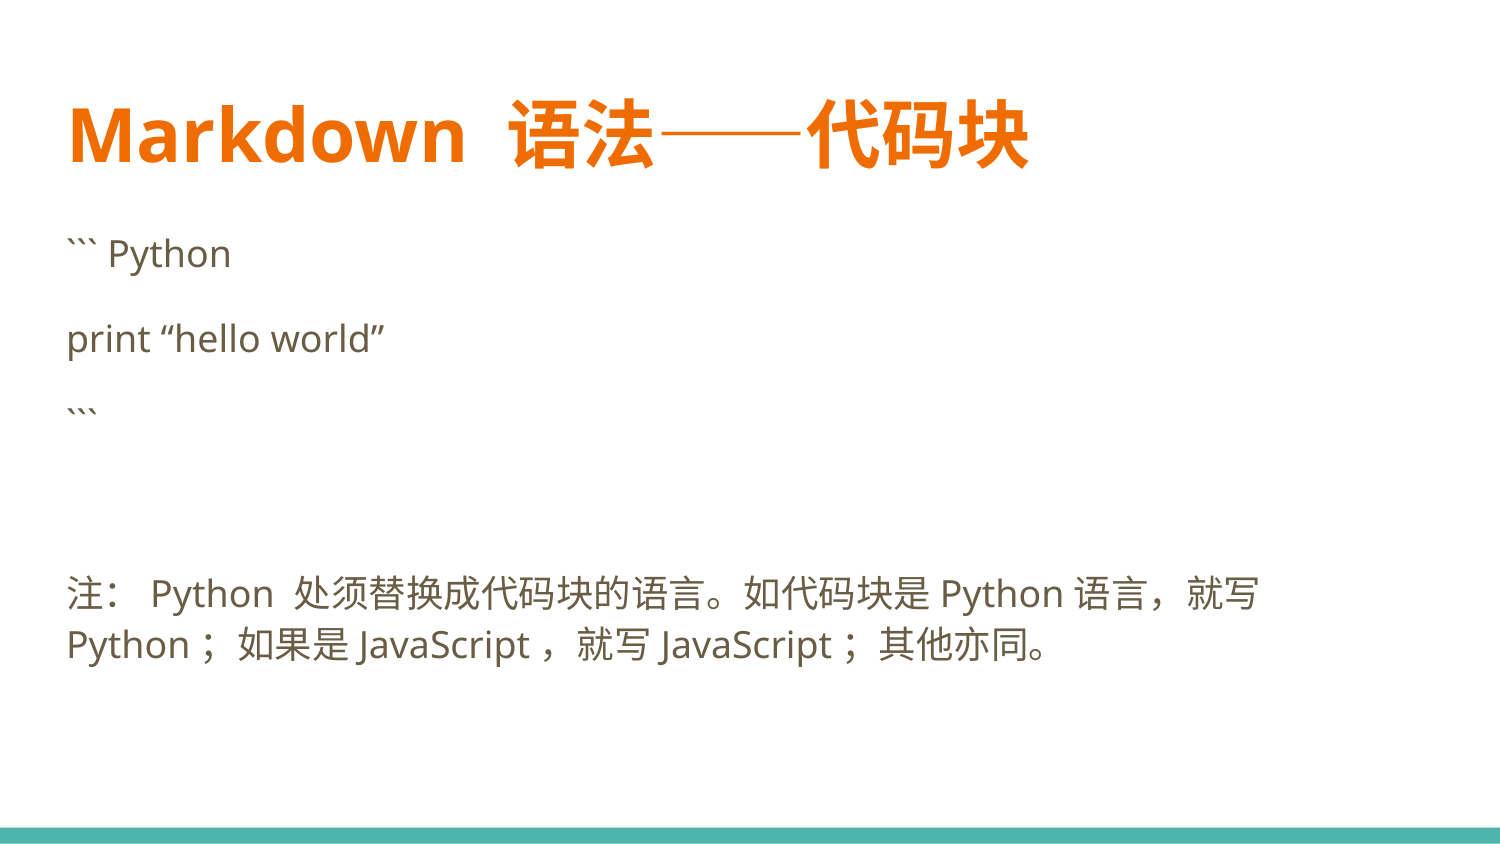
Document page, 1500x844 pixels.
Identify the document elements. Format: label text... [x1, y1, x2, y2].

title Markdown 语法——代码块 [51, 72, 1449, 189]
list ``` Python print “hello world” ``` 注：Python 处须替换成代码块的语言。如代码块是Python语言，就写Python；如果是JavaScript，就写JavaScript；其他亦同。 [51, 207, 1449, 750]
